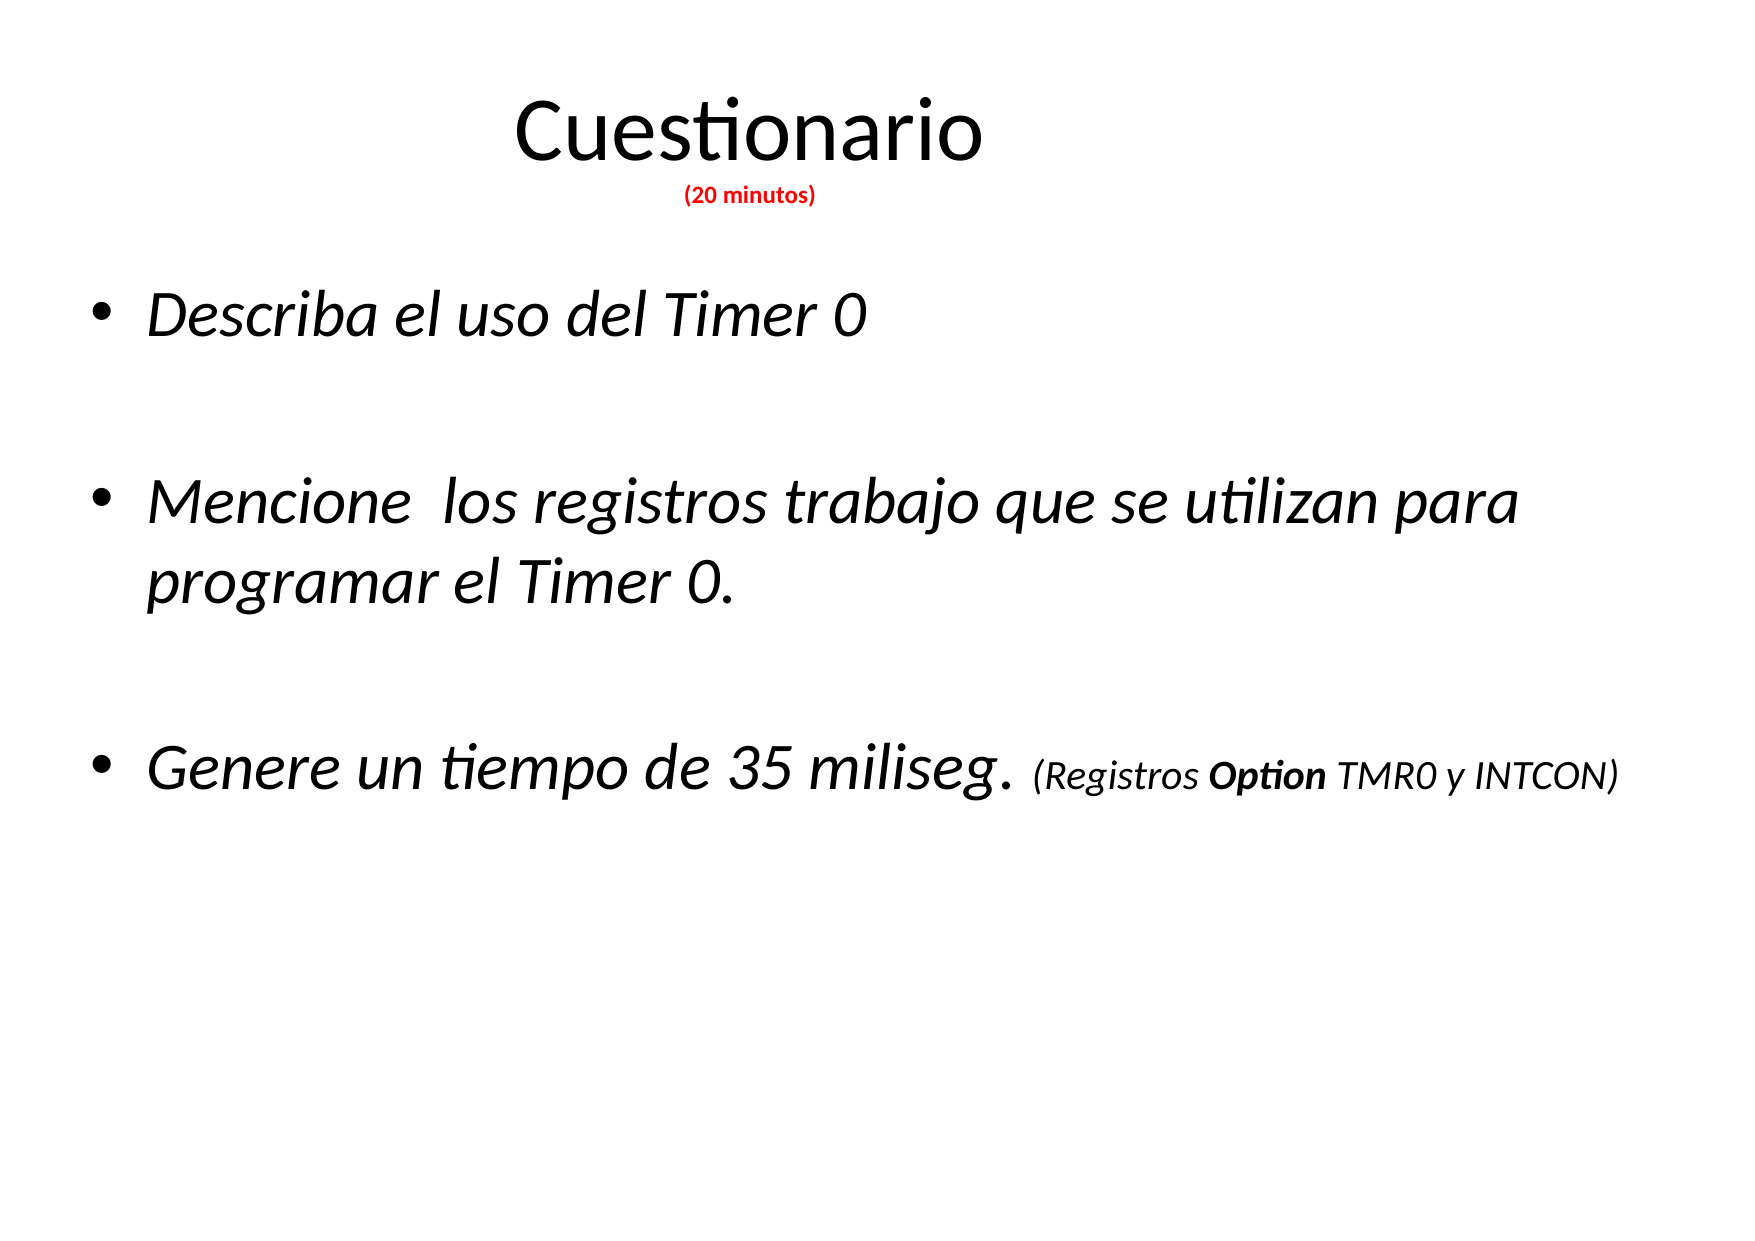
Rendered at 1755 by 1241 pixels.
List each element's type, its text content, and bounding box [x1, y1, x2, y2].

list Describa el uso del Timer 0 Mencione los registros trabajo que se utilizan para programar el Timer 0. Genere un tiempo de 35 miliseg. (Registros Option TMR0 y INTCON) [75, 262, 1715, 1005]
title Cuestionario (20 minutos) [75, 45, 1425, 233]
